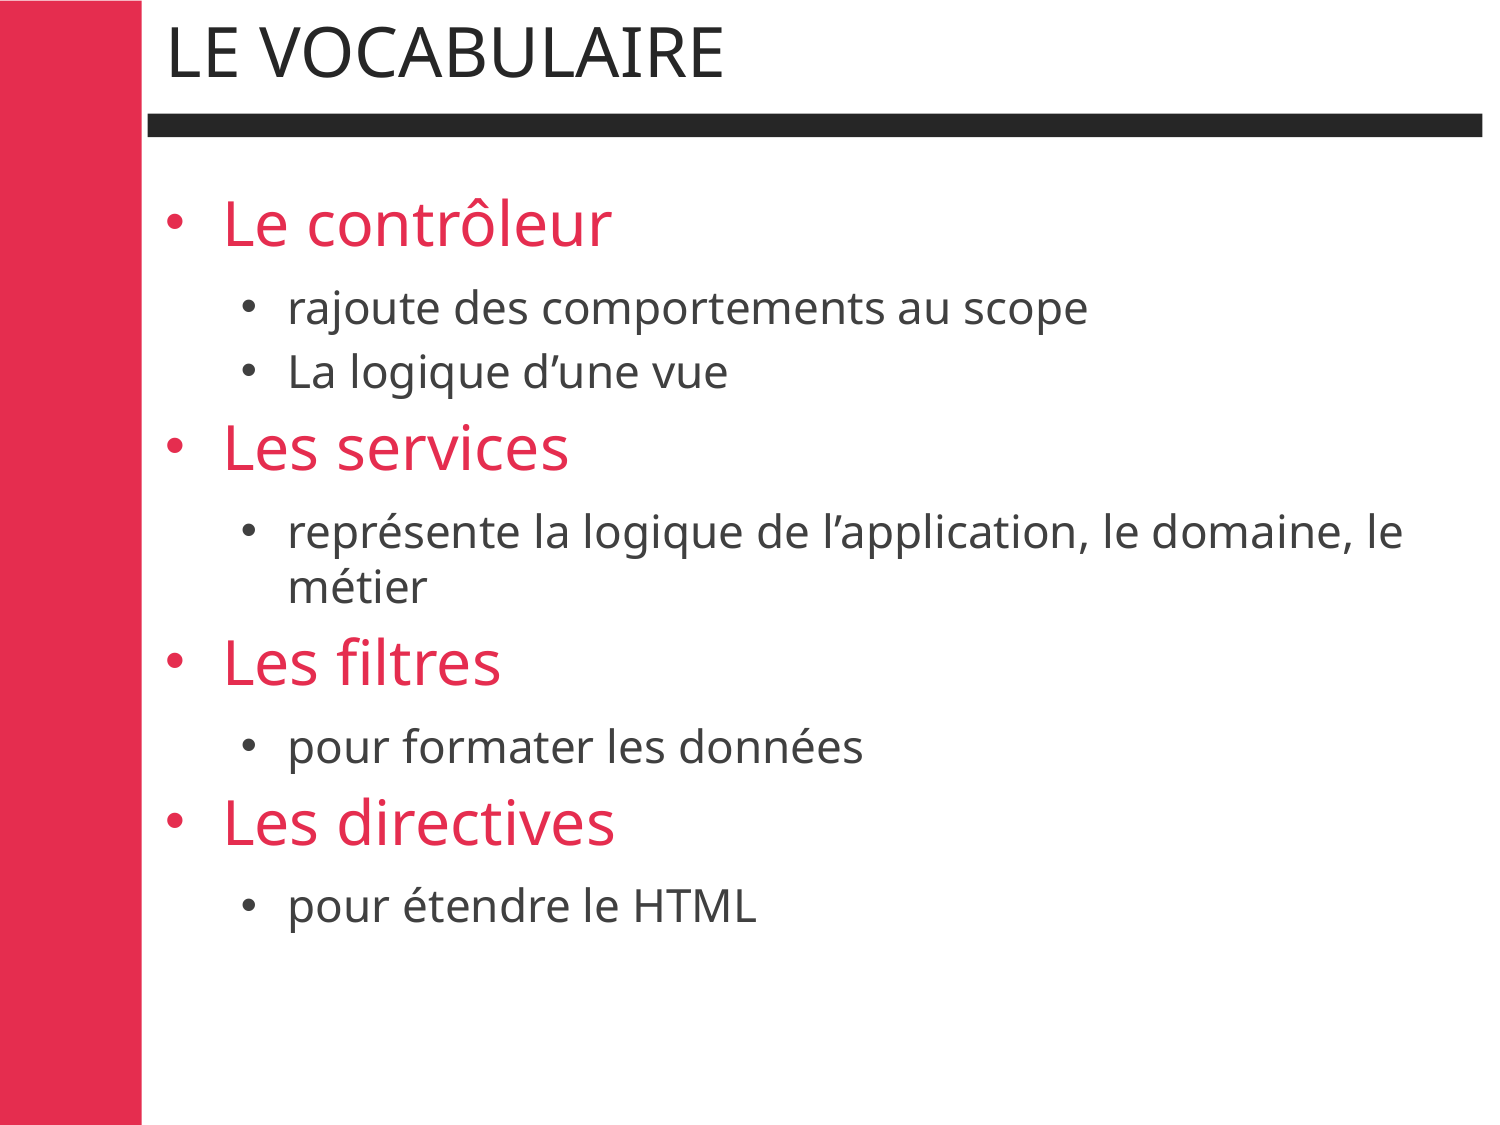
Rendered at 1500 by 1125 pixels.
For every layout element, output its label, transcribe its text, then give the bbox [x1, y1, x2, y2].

list Le contrôleur rajoute des comportements au scope La logique d’une vue Les services représente la logique de l’application, le domaine, le métier Les filtres pour formater les données Les directives pour étendre le HTML [151, 176, 1483, 1047]
title Le vocabulaire [151, 0, 1483, 99]
